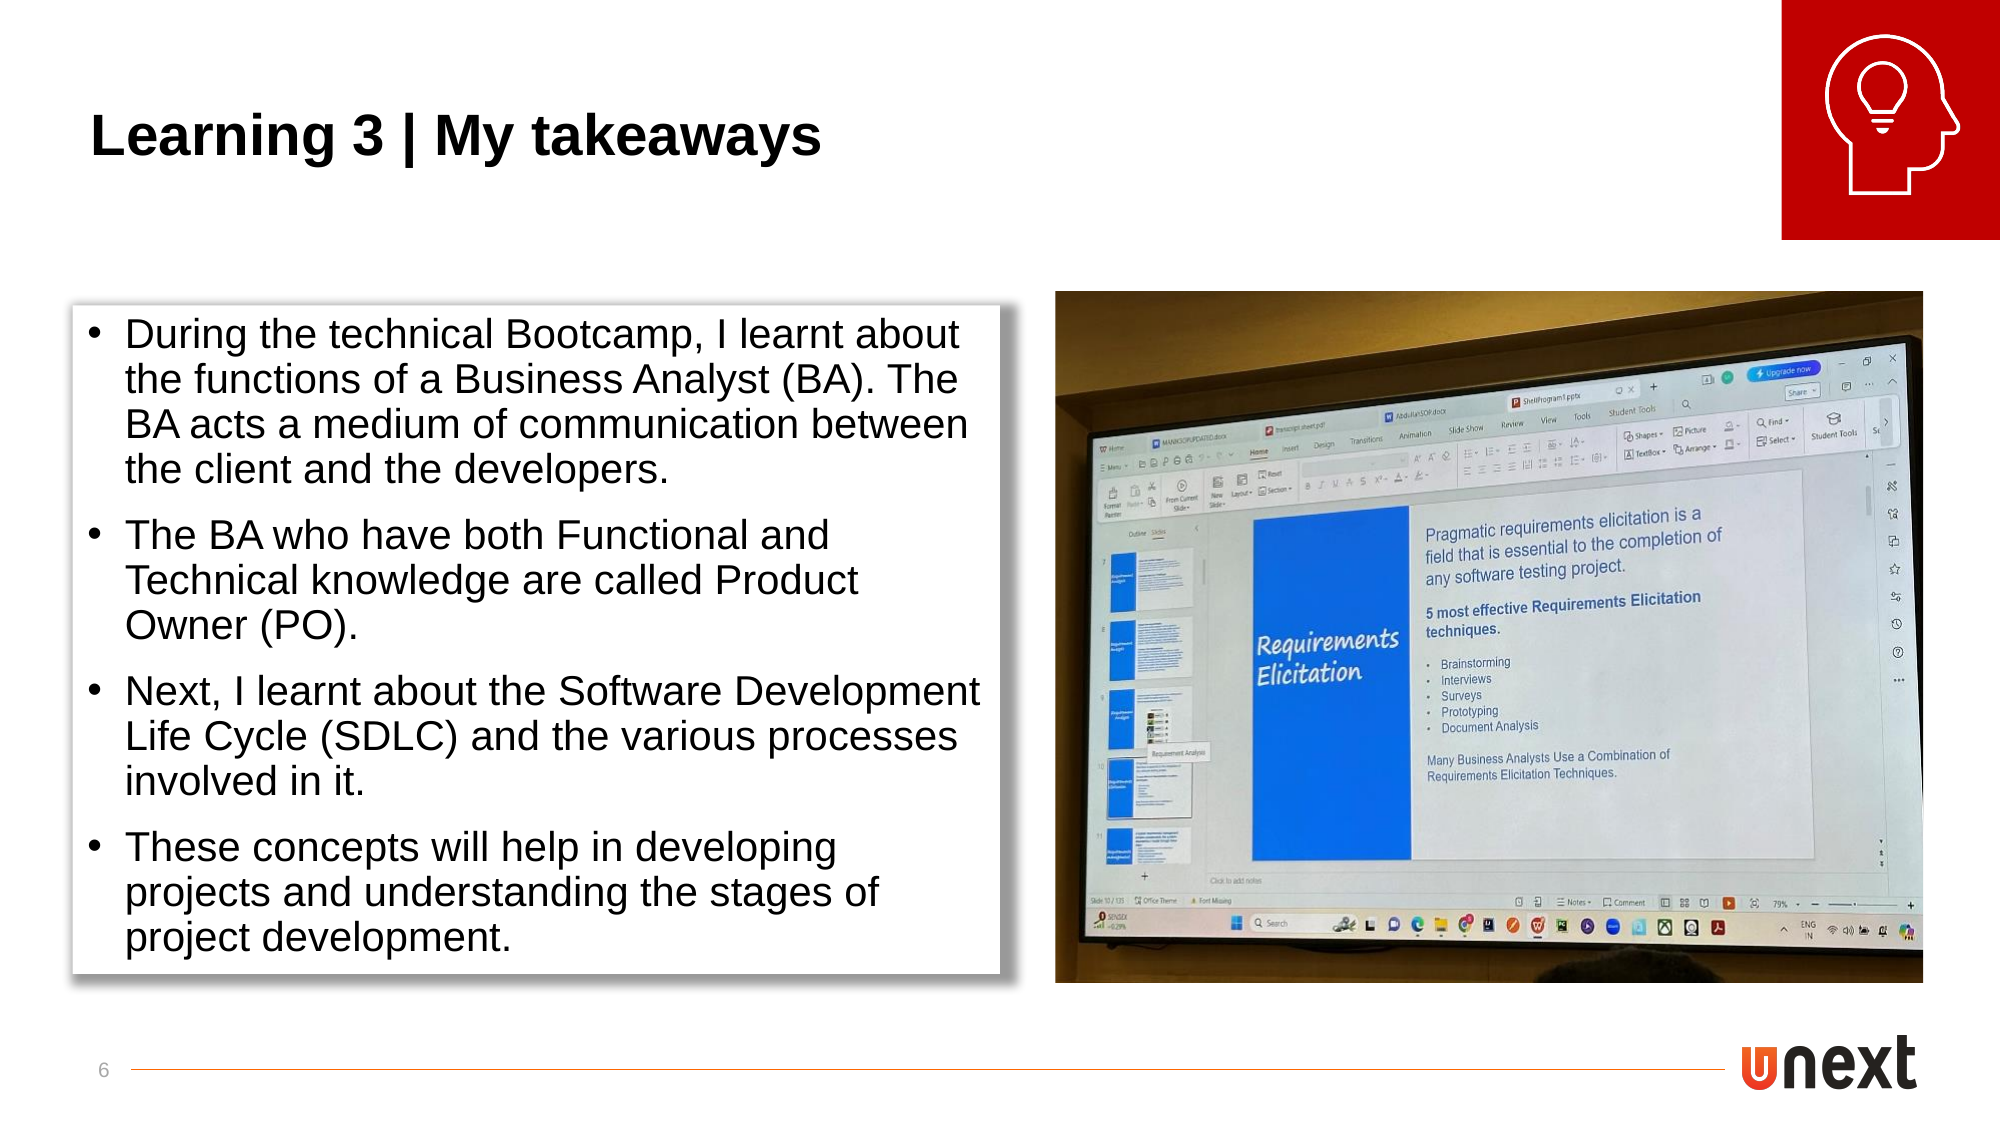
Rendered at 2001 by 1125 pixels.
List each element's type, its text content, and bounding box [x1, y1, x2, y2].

picture [1742, 1035, 1917, 1090]
picture [1797, 23, 1988, 214]
text_box During the technical Bootcamp, I learnt about the functions of a Business Analyst (BA). The BA acts a medium of communication between the client and the developers. The BA who have both Functional and Technical knowledge are called Product Owner (PO). Next, I learnt about the Software Development Life Cycle (SDLC) and the various processes involved in it. These concepts will help in developing projects and understanding the stages of project development. [72, 305, 1000, 974]
slide_number 6 [48, 1047, 110, 1091]
picture [1055, 291, 1924, 983]
text_box [1781, 0, 2000, 241]
title Learning 3 | My takeaways [76, 78, 1797, 196]
